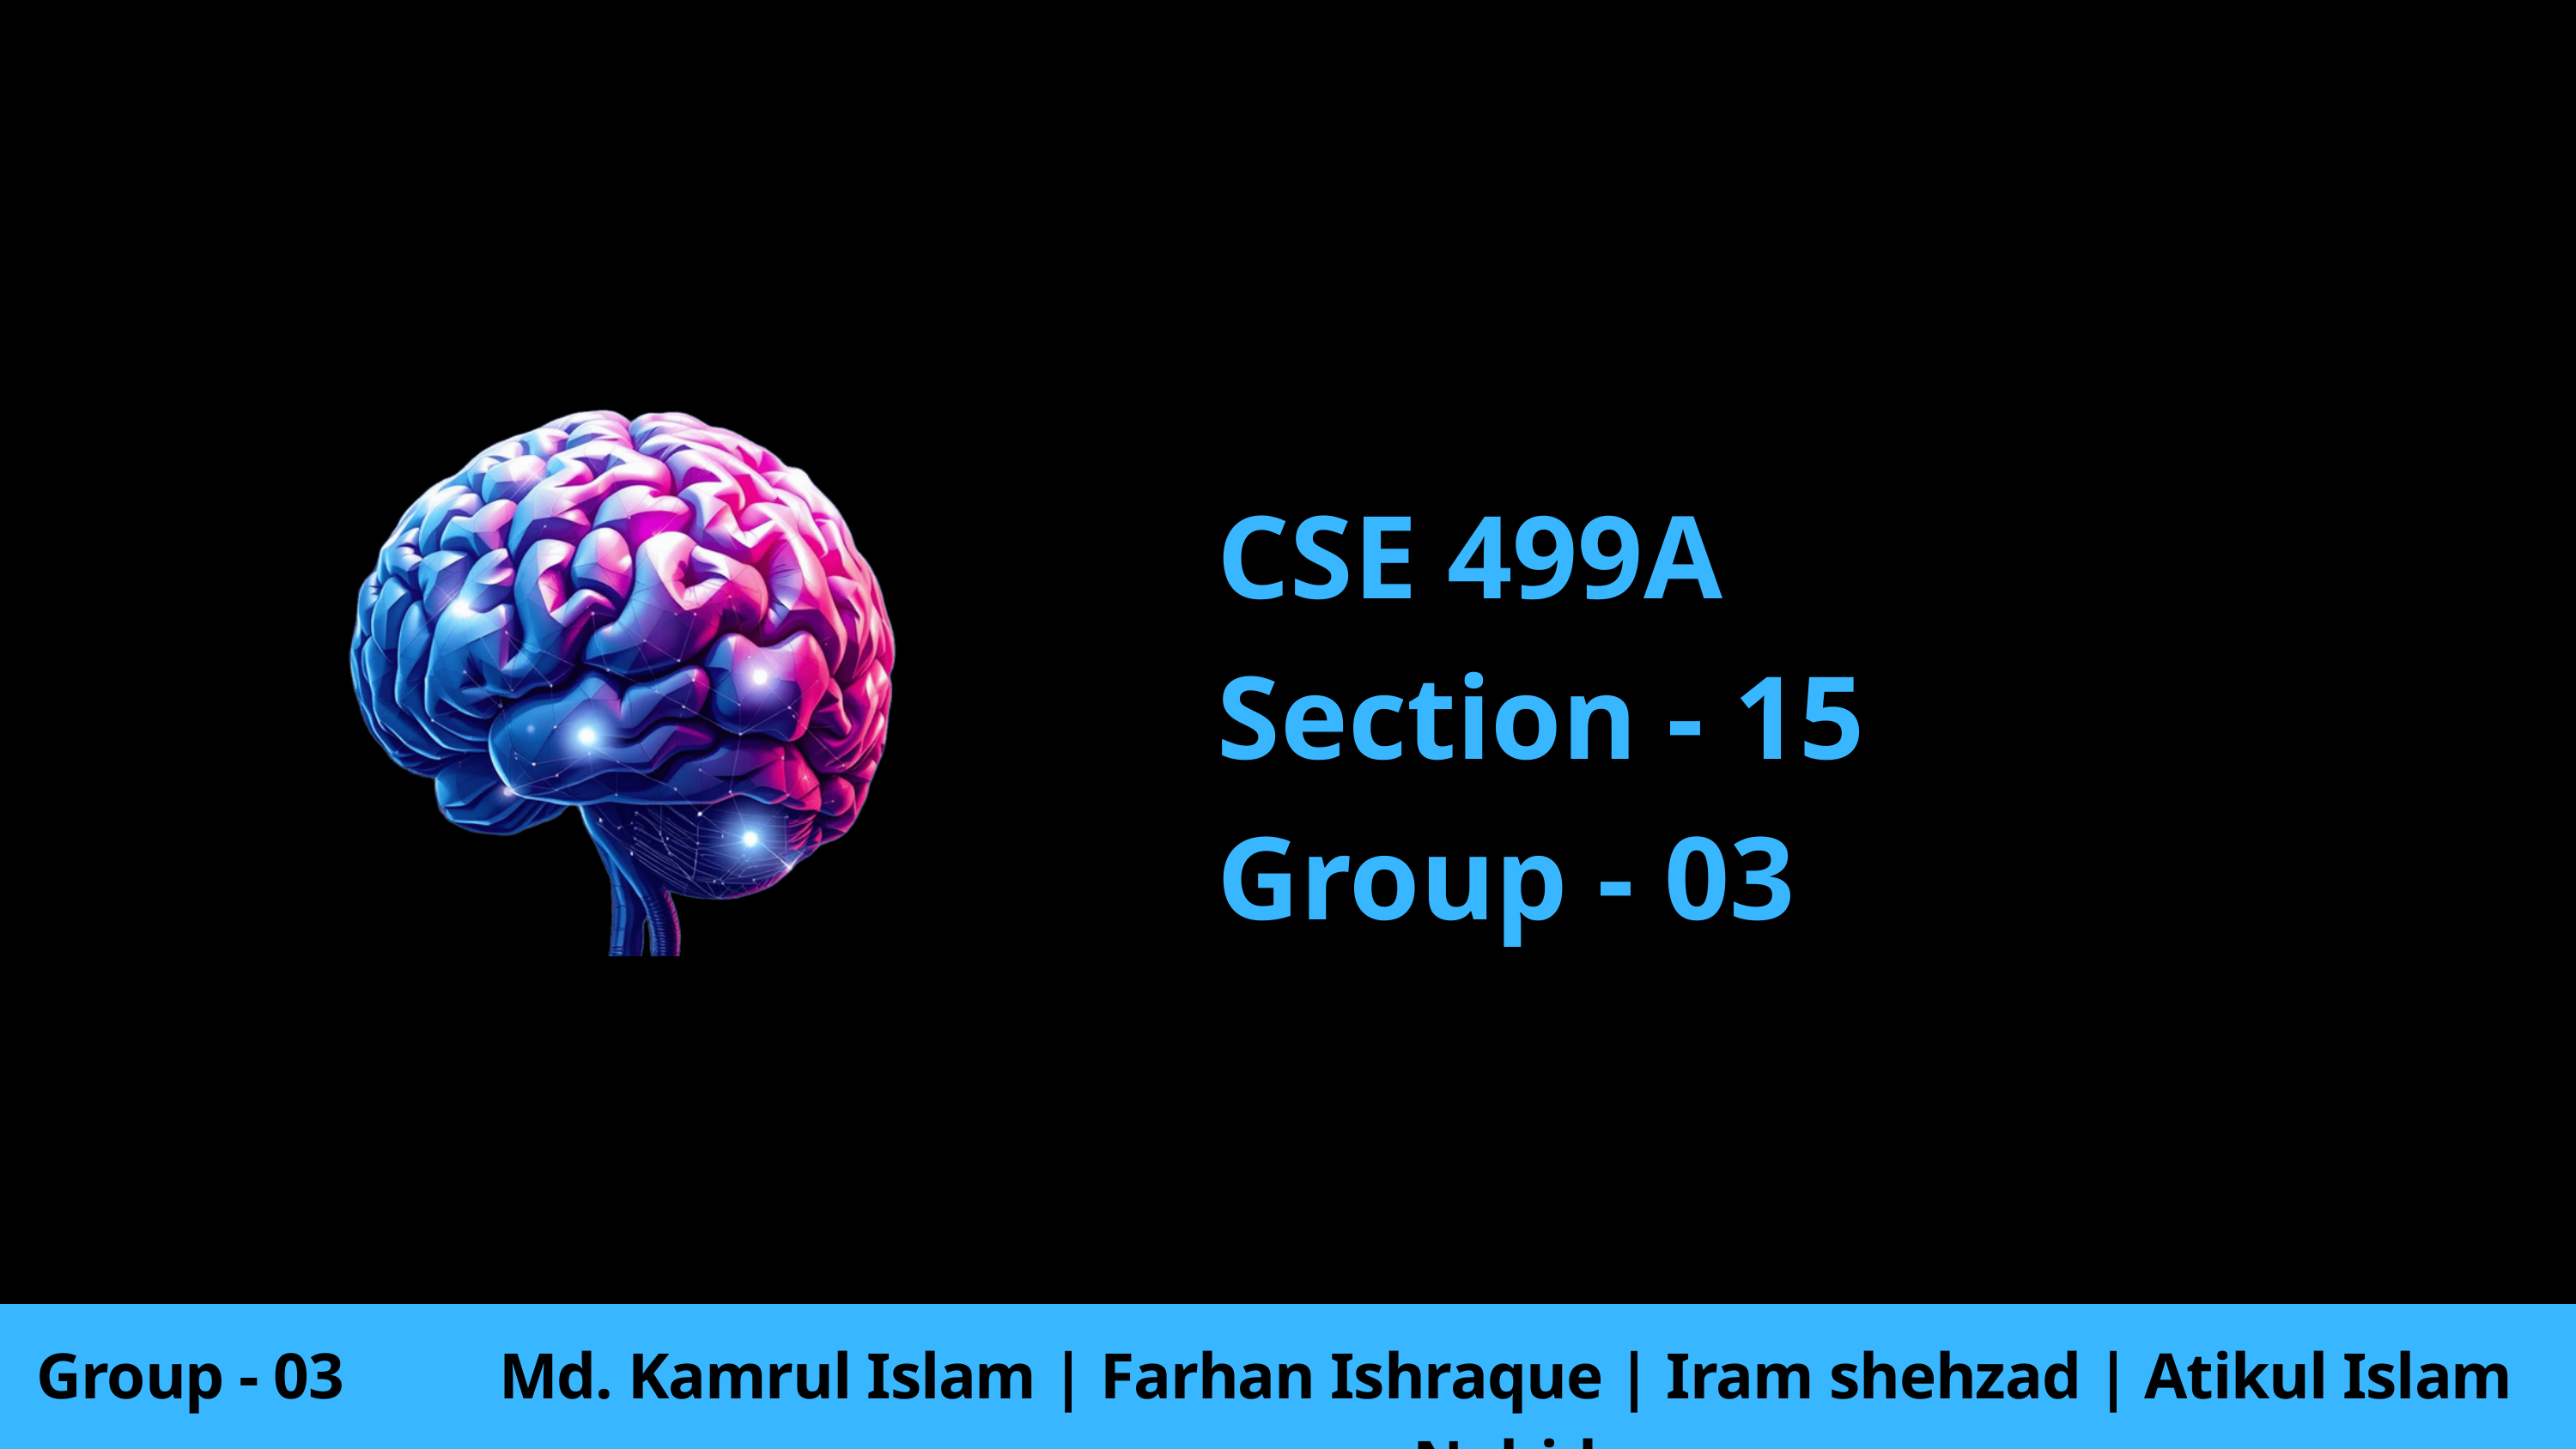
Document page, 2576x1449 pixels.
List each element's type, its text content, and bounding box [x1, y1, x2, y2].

text_box CSE 499A Section - 15 Group - 03 [1217, 461, 2576, 943]
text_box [0, 1303, 2576, 1449]
text_box [0, 144, 1288, 956]
